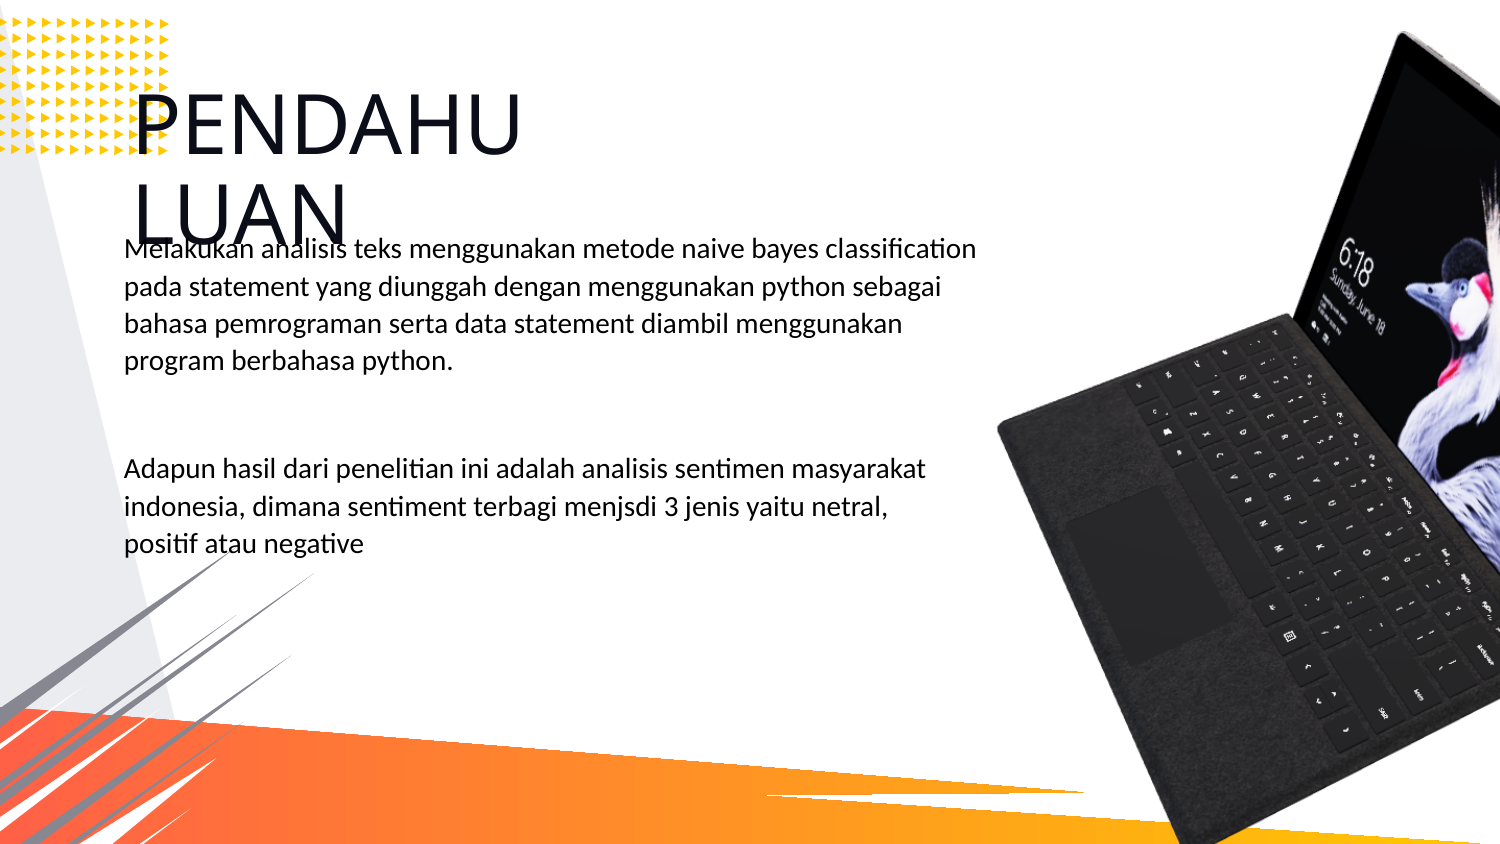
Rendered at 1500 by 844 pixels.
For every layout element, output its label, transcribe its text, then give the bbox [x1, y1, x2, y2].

text_box Melakukan analisis teks menggunakan metode naive bayes classification pada statement yang diunggah dengan menggunakan python sebagai bahasa pemrograman serta data statement diambil menggunakan program berbahasa python. Adapun hasil dari penelitian ini adalah analisis sentimen masyarakat indonesia, dimana sentiment terbagi menjsdi 3 jenis yaitu netral, positif atau negative [109, 219, 837, 621]
title PENDAHULUAN [131, 82, 534, 158]
picture [842, 0, 1500, 844]
